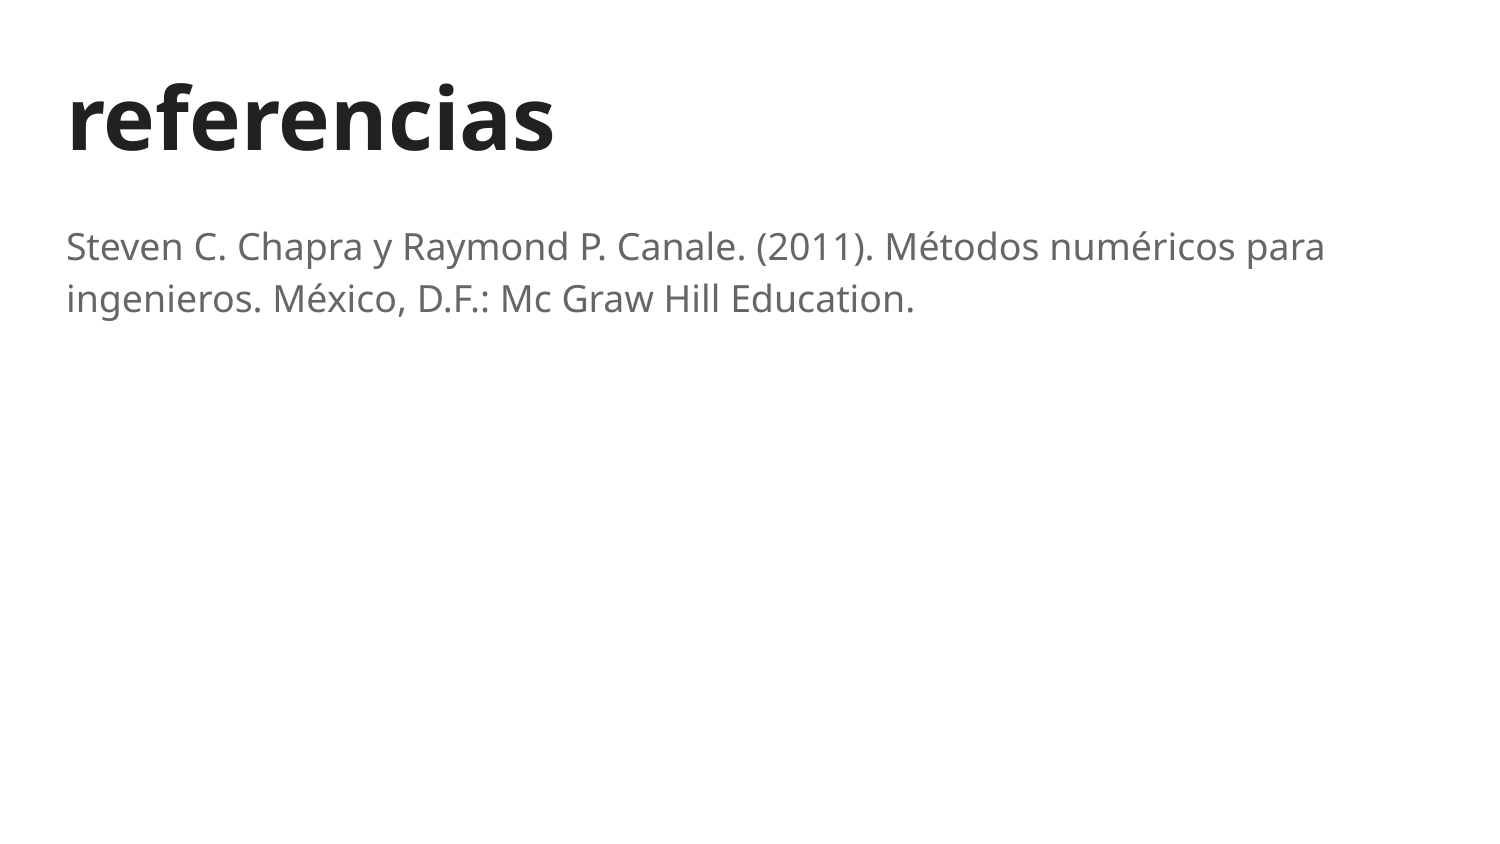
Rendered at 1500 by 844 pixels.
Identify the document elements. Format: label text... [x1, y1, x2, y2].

title referencias [51, 48, 1449, 180]
list Steven C. Chapra y Raymond P. Canale. (2011). Métodos numéricos para ingenieros. México, D.F.: Mc Graw Hill Education. [51, 201, 1449, 750]
